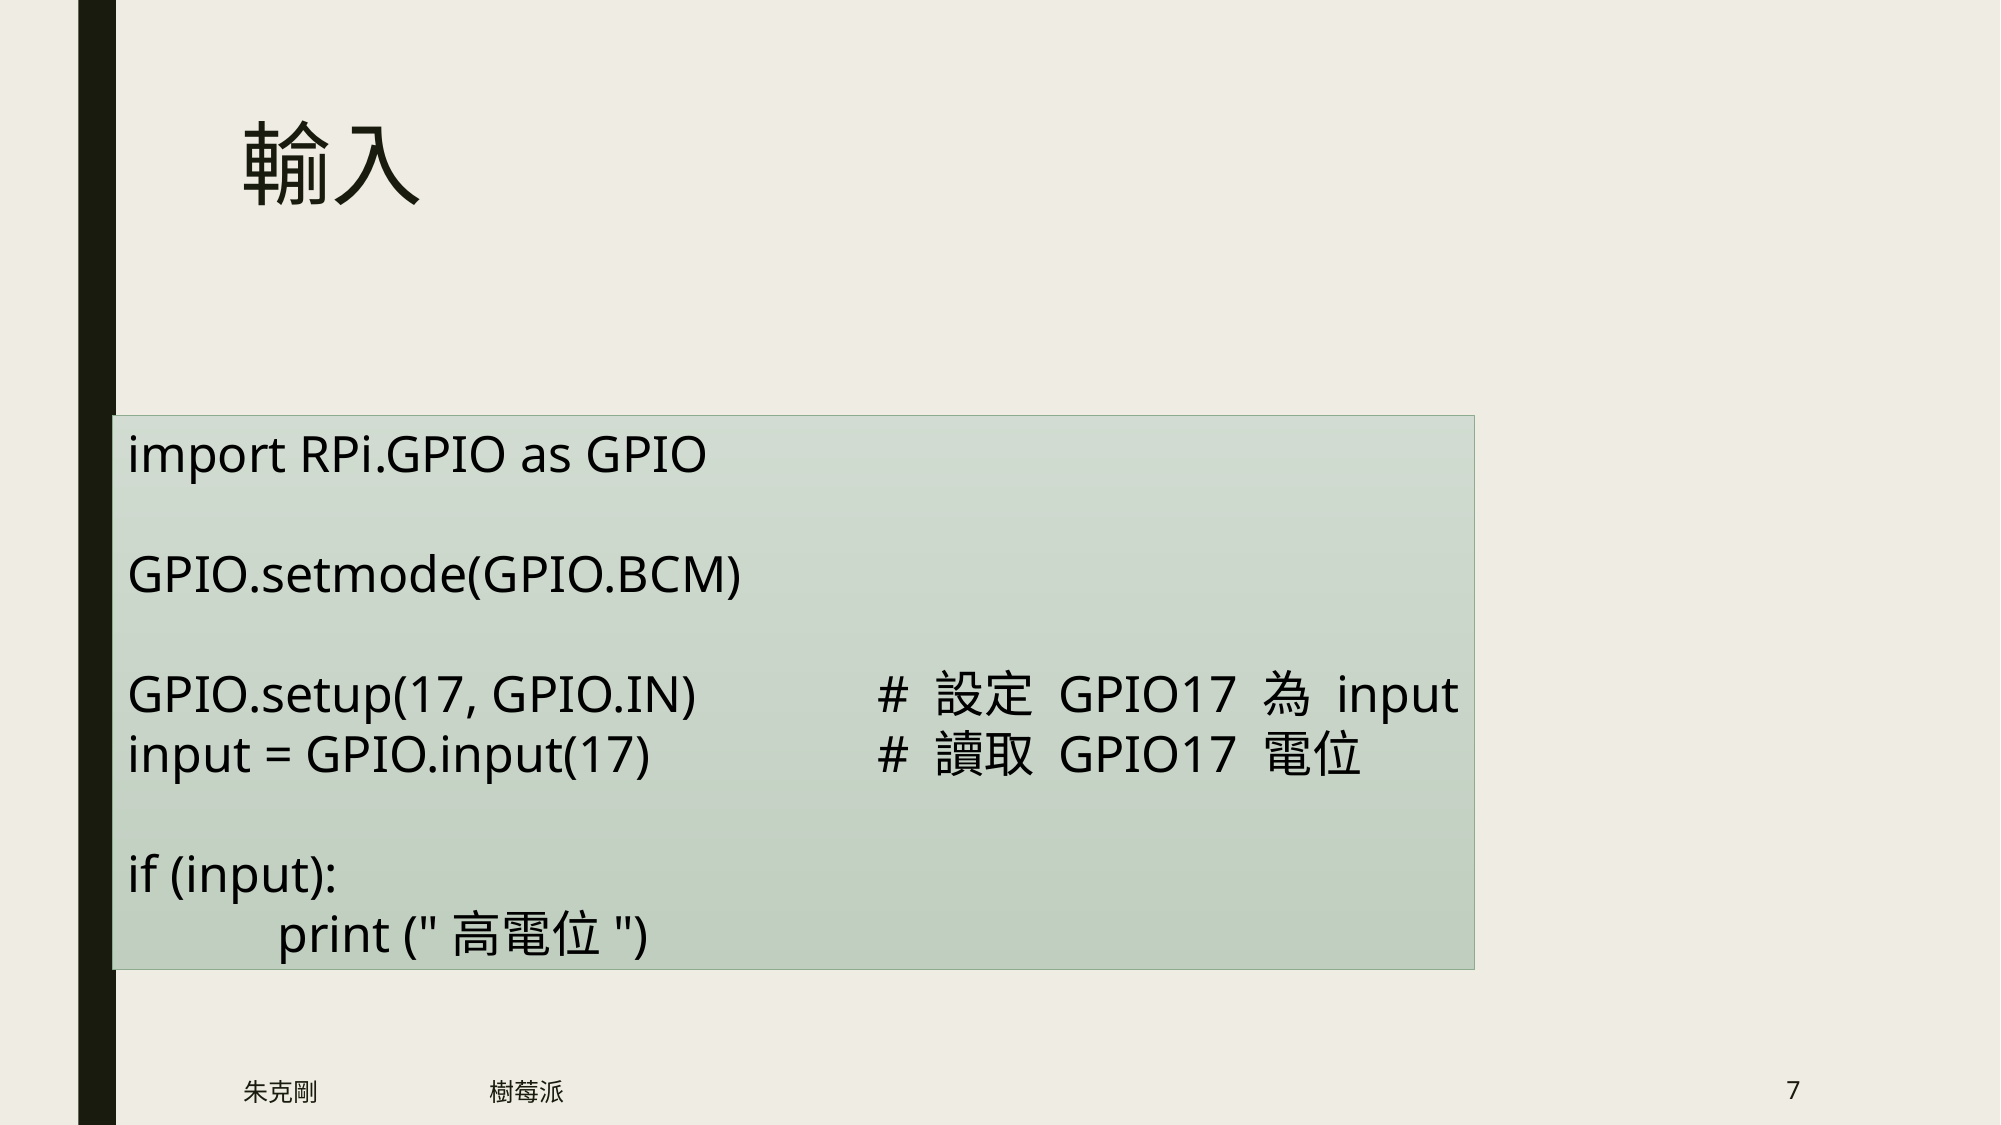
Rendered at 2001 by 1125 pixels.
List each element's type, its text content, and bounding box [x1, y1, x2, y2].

slide_number 7 [1553, 1058, 1816, 1125]
slide_number 朱克剛 [228, 1058, 426, 1125]
title 輸入 [225, 112, 1800, 357]
footer 樹莓派 [474, 1058, 1505, 1125]
text_box import RPi.GPIO as GPIO GPIO.setmode(GPIO.BCM) GPIO.setup(17, GPIO.IN) # 設定 GPIO17 為 input input = GPIO.input(17) # 讀取 GPIO17 電位 if (input): print ("高電位") [112, 415, 1475, 970]
